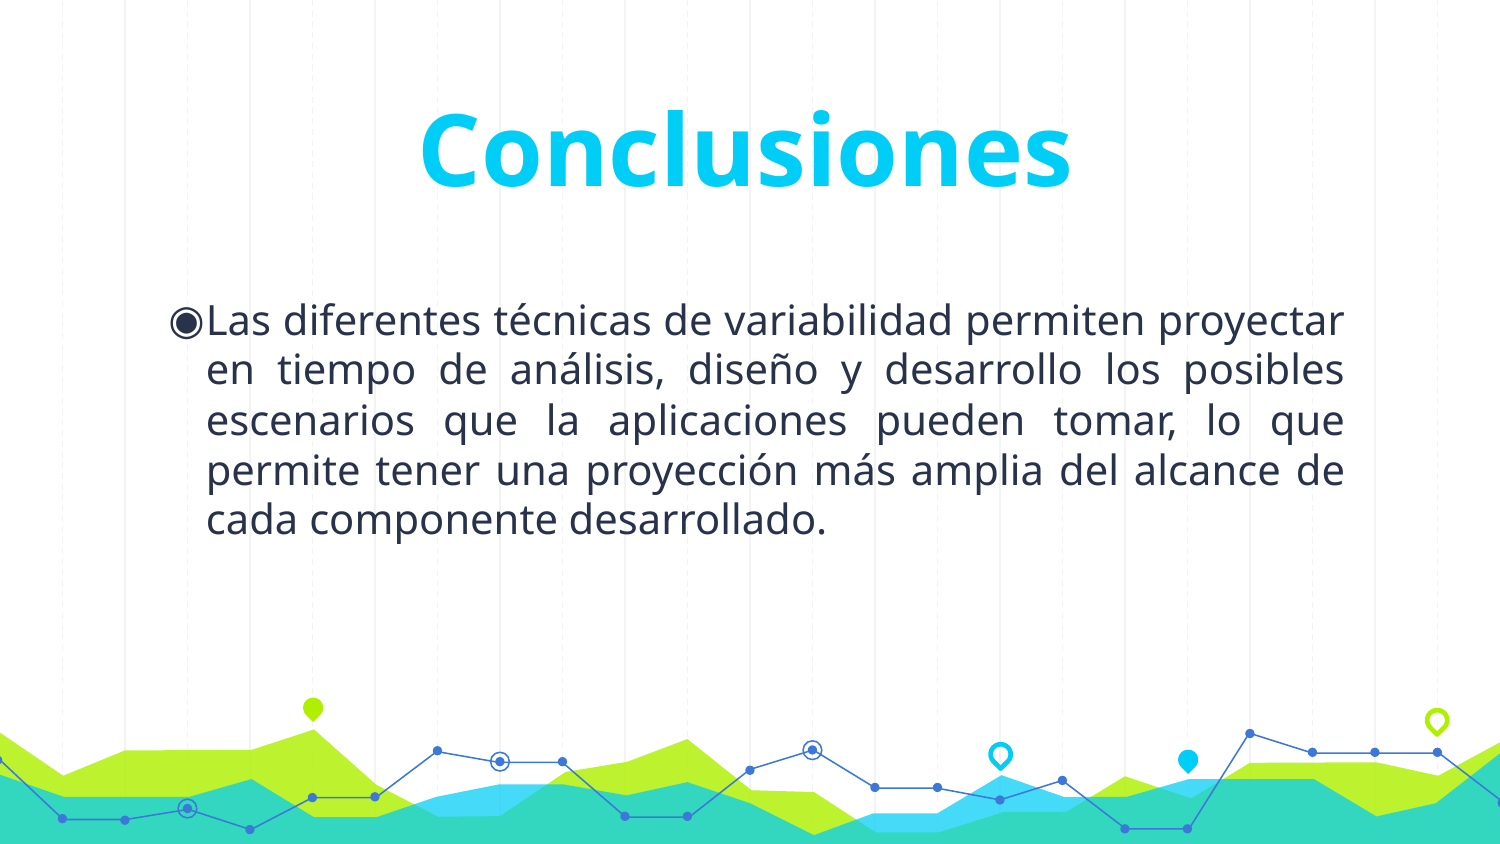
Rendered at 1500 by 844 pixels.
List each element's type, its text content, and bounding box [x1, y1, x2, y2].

list Las diferentes técnicas de variabilidad permiten proyectar en tiempo de análisis, diseño y desarrollo los posibles escenarios que la aplicaciones pueden tomar, lo que permite tener una proyección más amplia del alcance de cada componente desarrollado. [115, 228, 1361, 671]
title Conclusiones [171, 103, 1320, 222]
